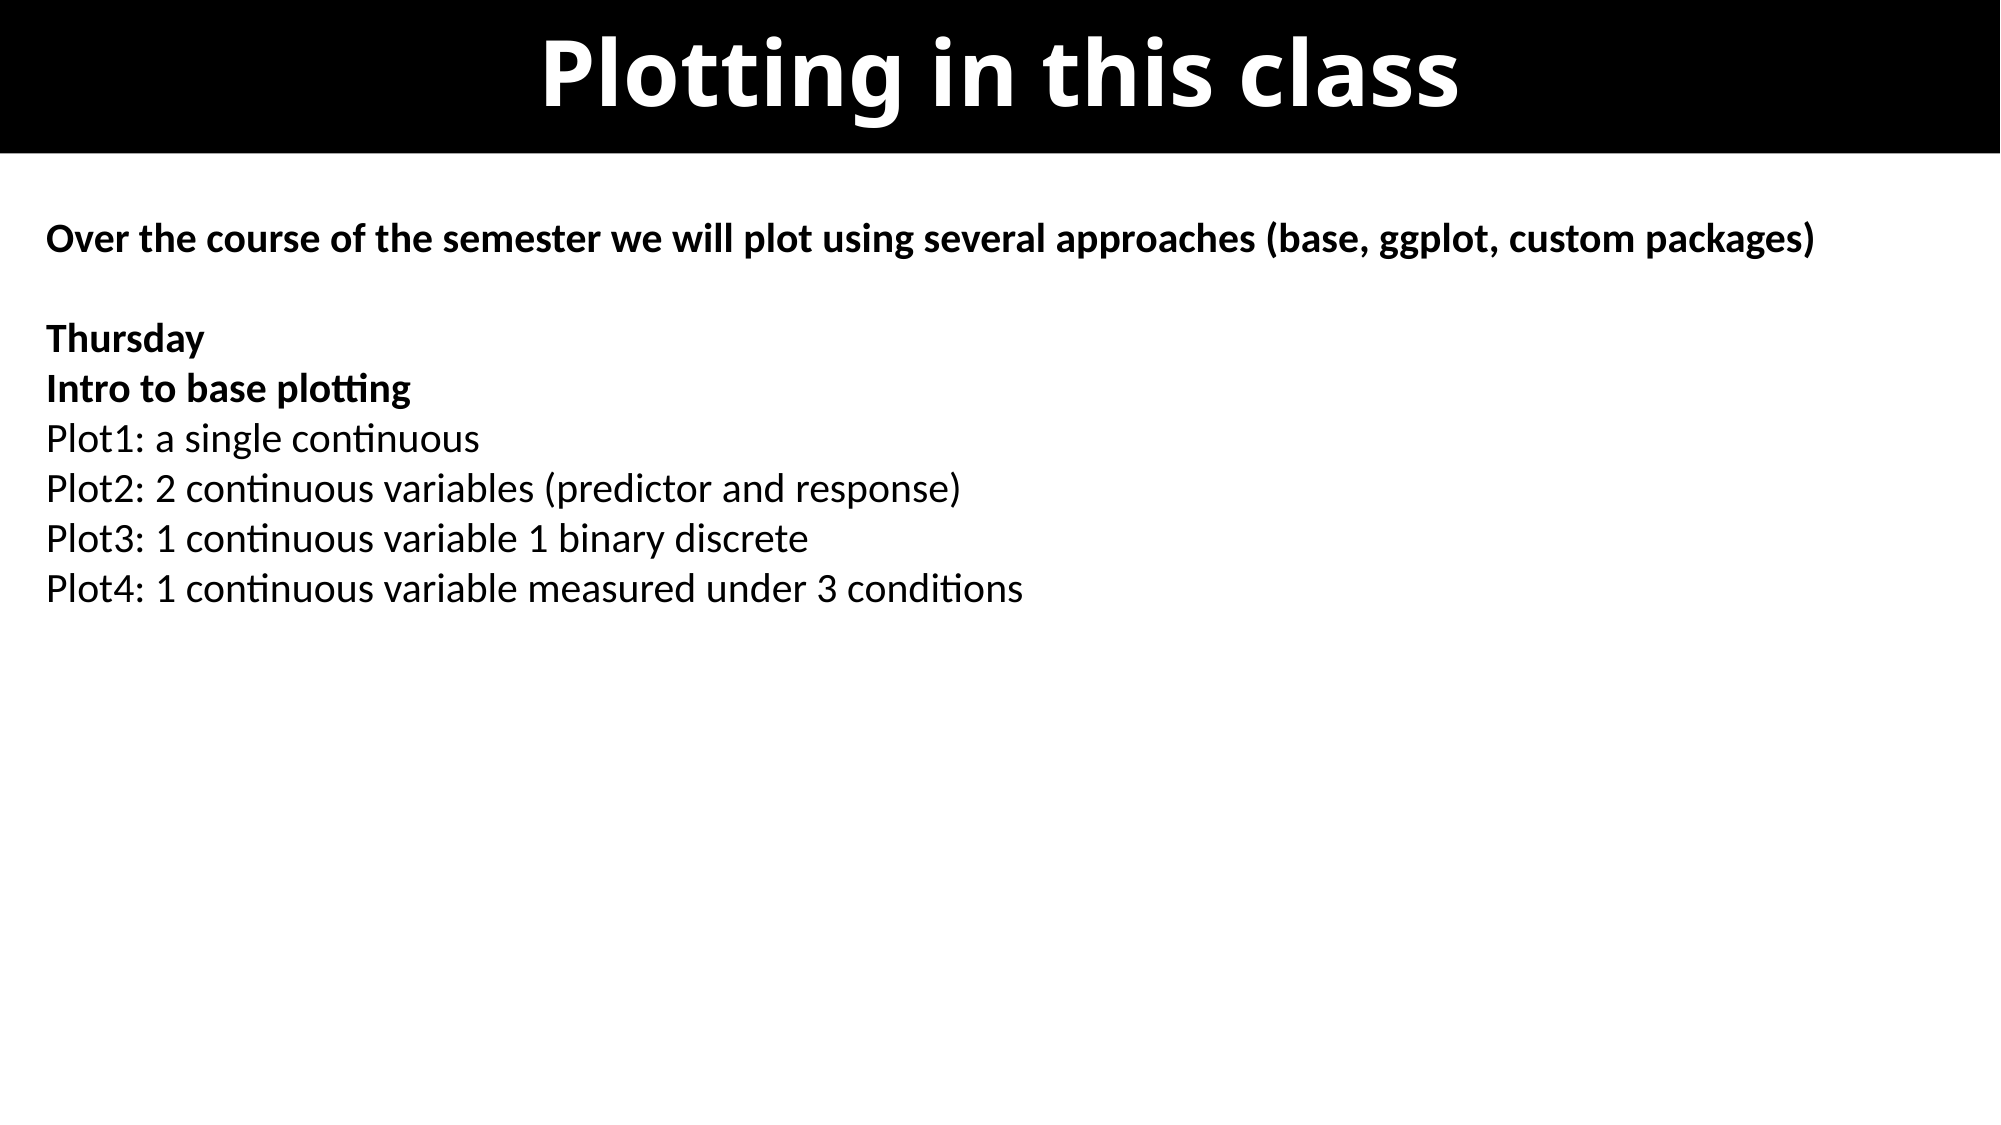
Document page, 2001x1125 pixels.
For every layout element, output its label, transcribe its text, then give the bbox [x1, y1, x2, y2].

title Plotting in this class [0, 0, 2000, 154]
text_box Over the course of the semester we will plot using several approaches (base, ggplot, custom packages) Thursday Intro to base plotting Plot1: a single continuous Plot2: 2 continuous variables (predictor and response) Plot3: 1 continuous variable 1 binary discrete Plot4: 1 continuous variable measured under 3 conditions [31, 203, 1933, 619]
